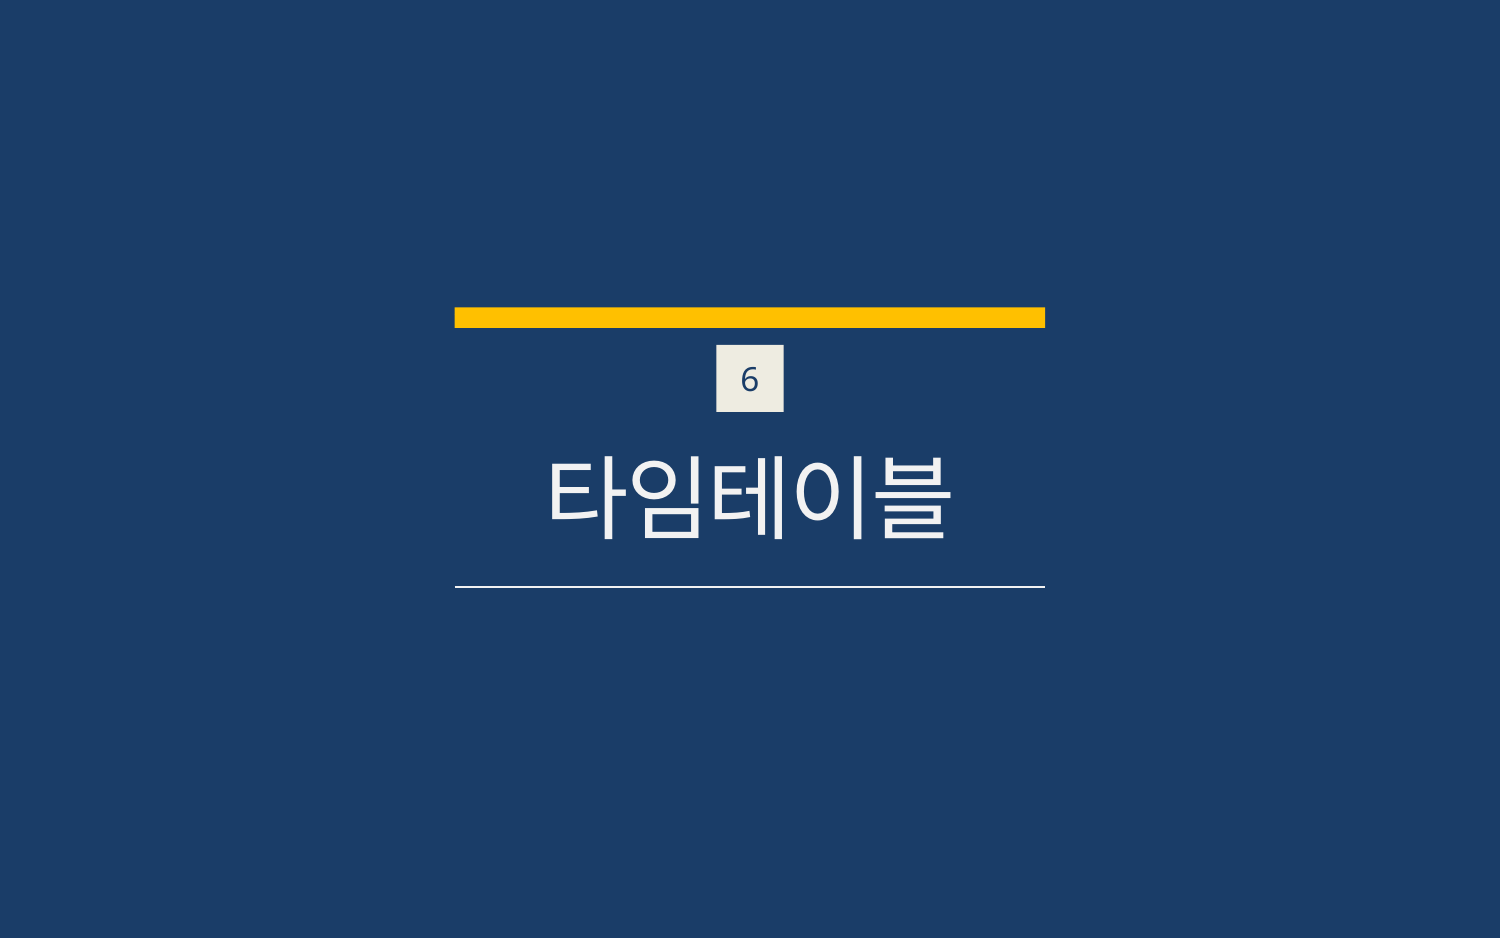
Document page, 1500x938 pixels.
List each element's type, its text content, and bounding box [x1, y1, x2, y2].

text_box 타임테이블 [454, 433, 1046, 559]
text_box [453, 305, 1047, 330]
text_box 6 [714, 343, 786, 414]
